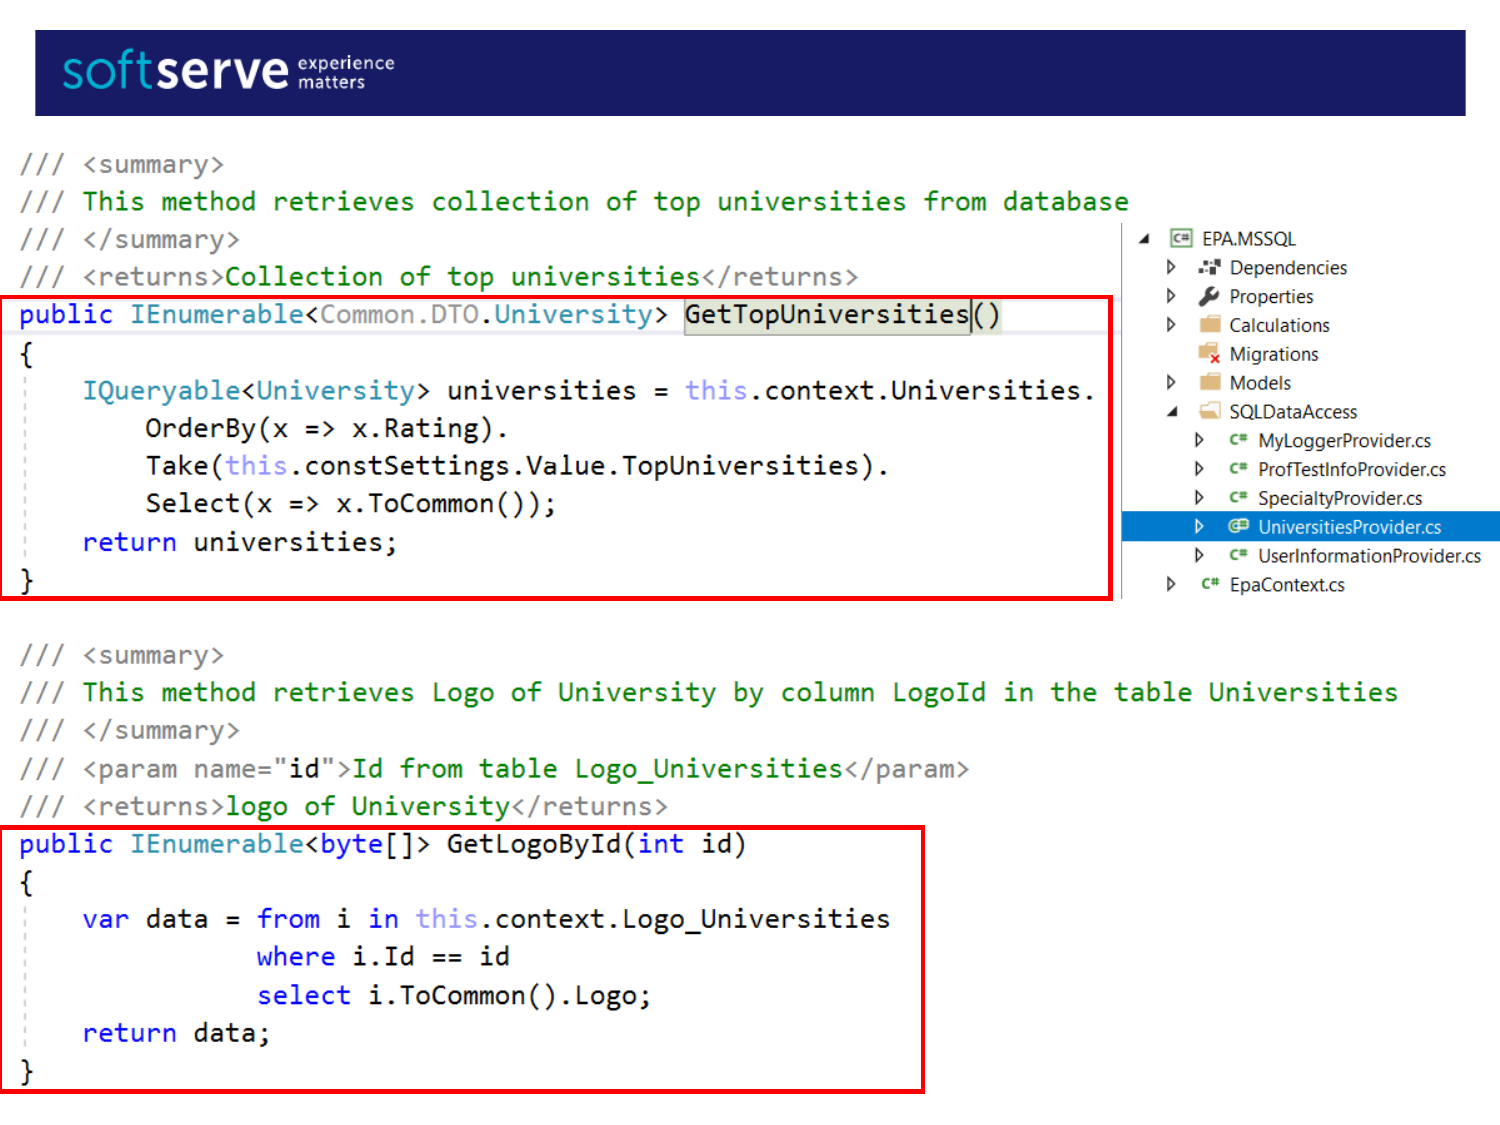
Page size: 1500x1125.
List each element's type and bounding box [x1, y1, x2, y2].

picture [0, 148, 1500, 1092]
